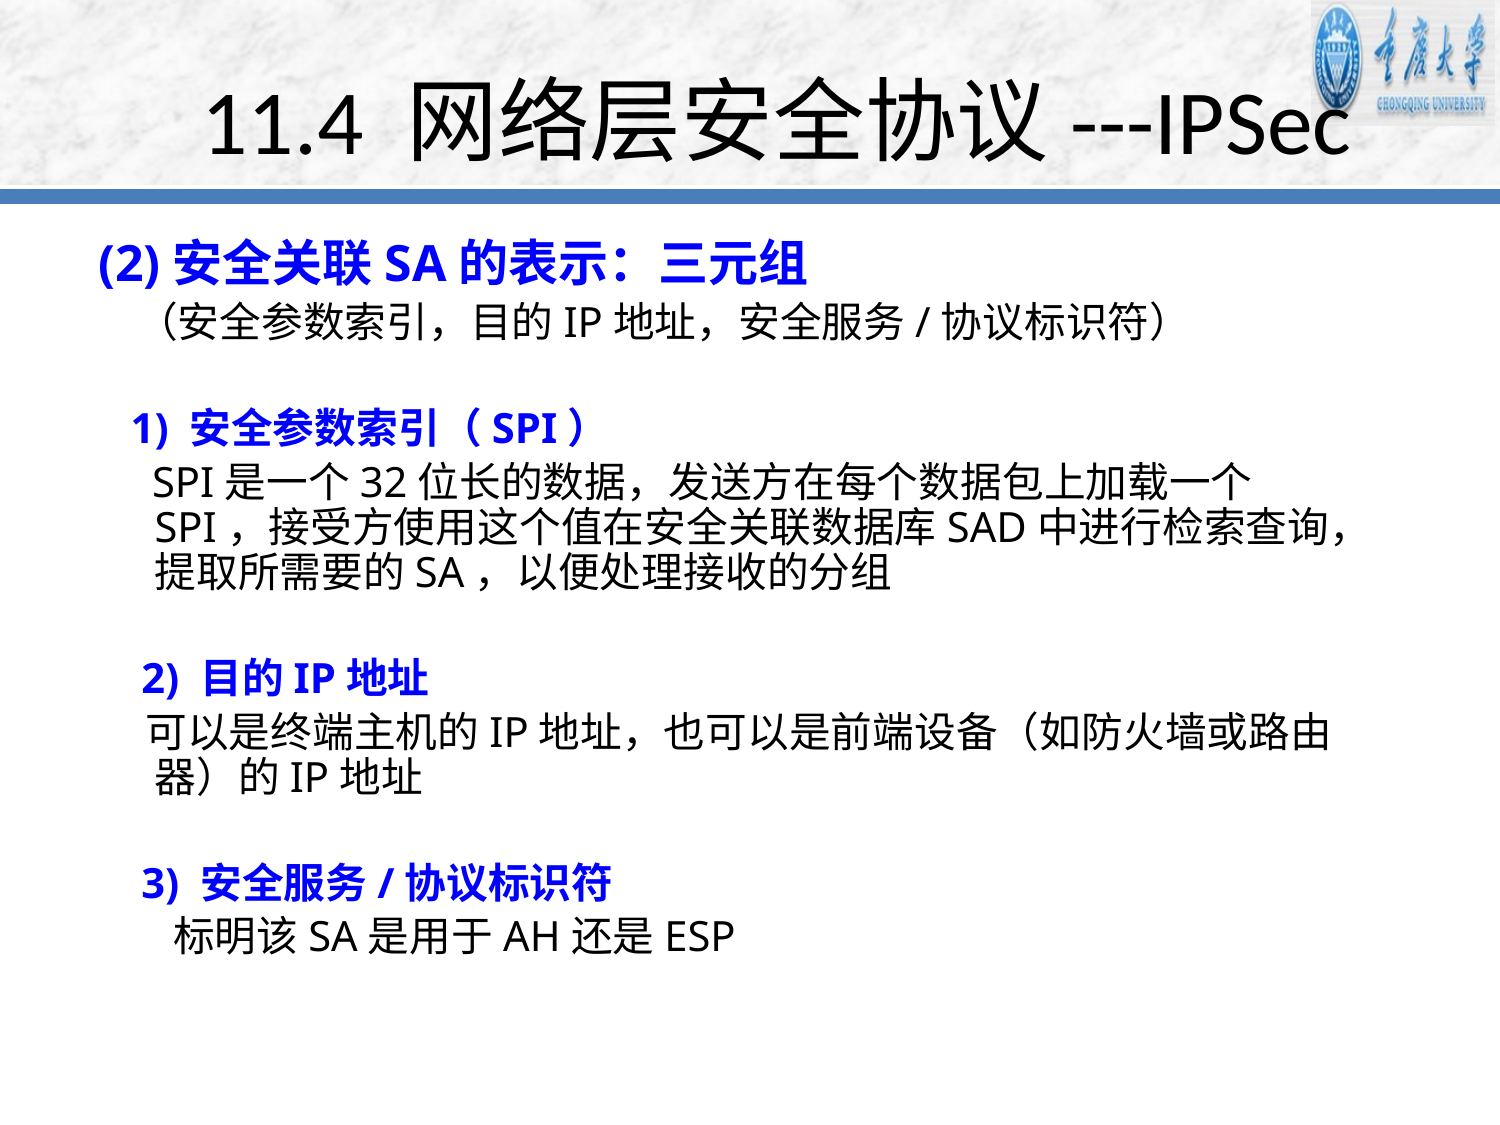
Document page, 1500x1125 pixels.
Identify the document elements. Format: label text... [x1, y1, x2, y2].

picture [1311, 0, 1495, 126]
list (2)安全关联SA的表示：三元组 （安全参数索引，目的IP地址，安全服务/协议标识符） 1) 安全参数索引（SPI） SPI是一个32位长的数据，发送方在每个数据包上加载一个SPI，接受方使用这个值在安全关联数据库SAD中进行检索查询，提取所需要的SA，以便处理接收的分组 2) 目的IP地址 可以是终端主机的IP地址，也可以是前端设备（如防火墙或路由器）的IP地址 3) 安全服务/协议标识符 标明该SA是用于AH还是ESP [83, 230, 1359, 982]
title 11.4 网络层安全协议---IPSec [137, 34, 1417, 201]
